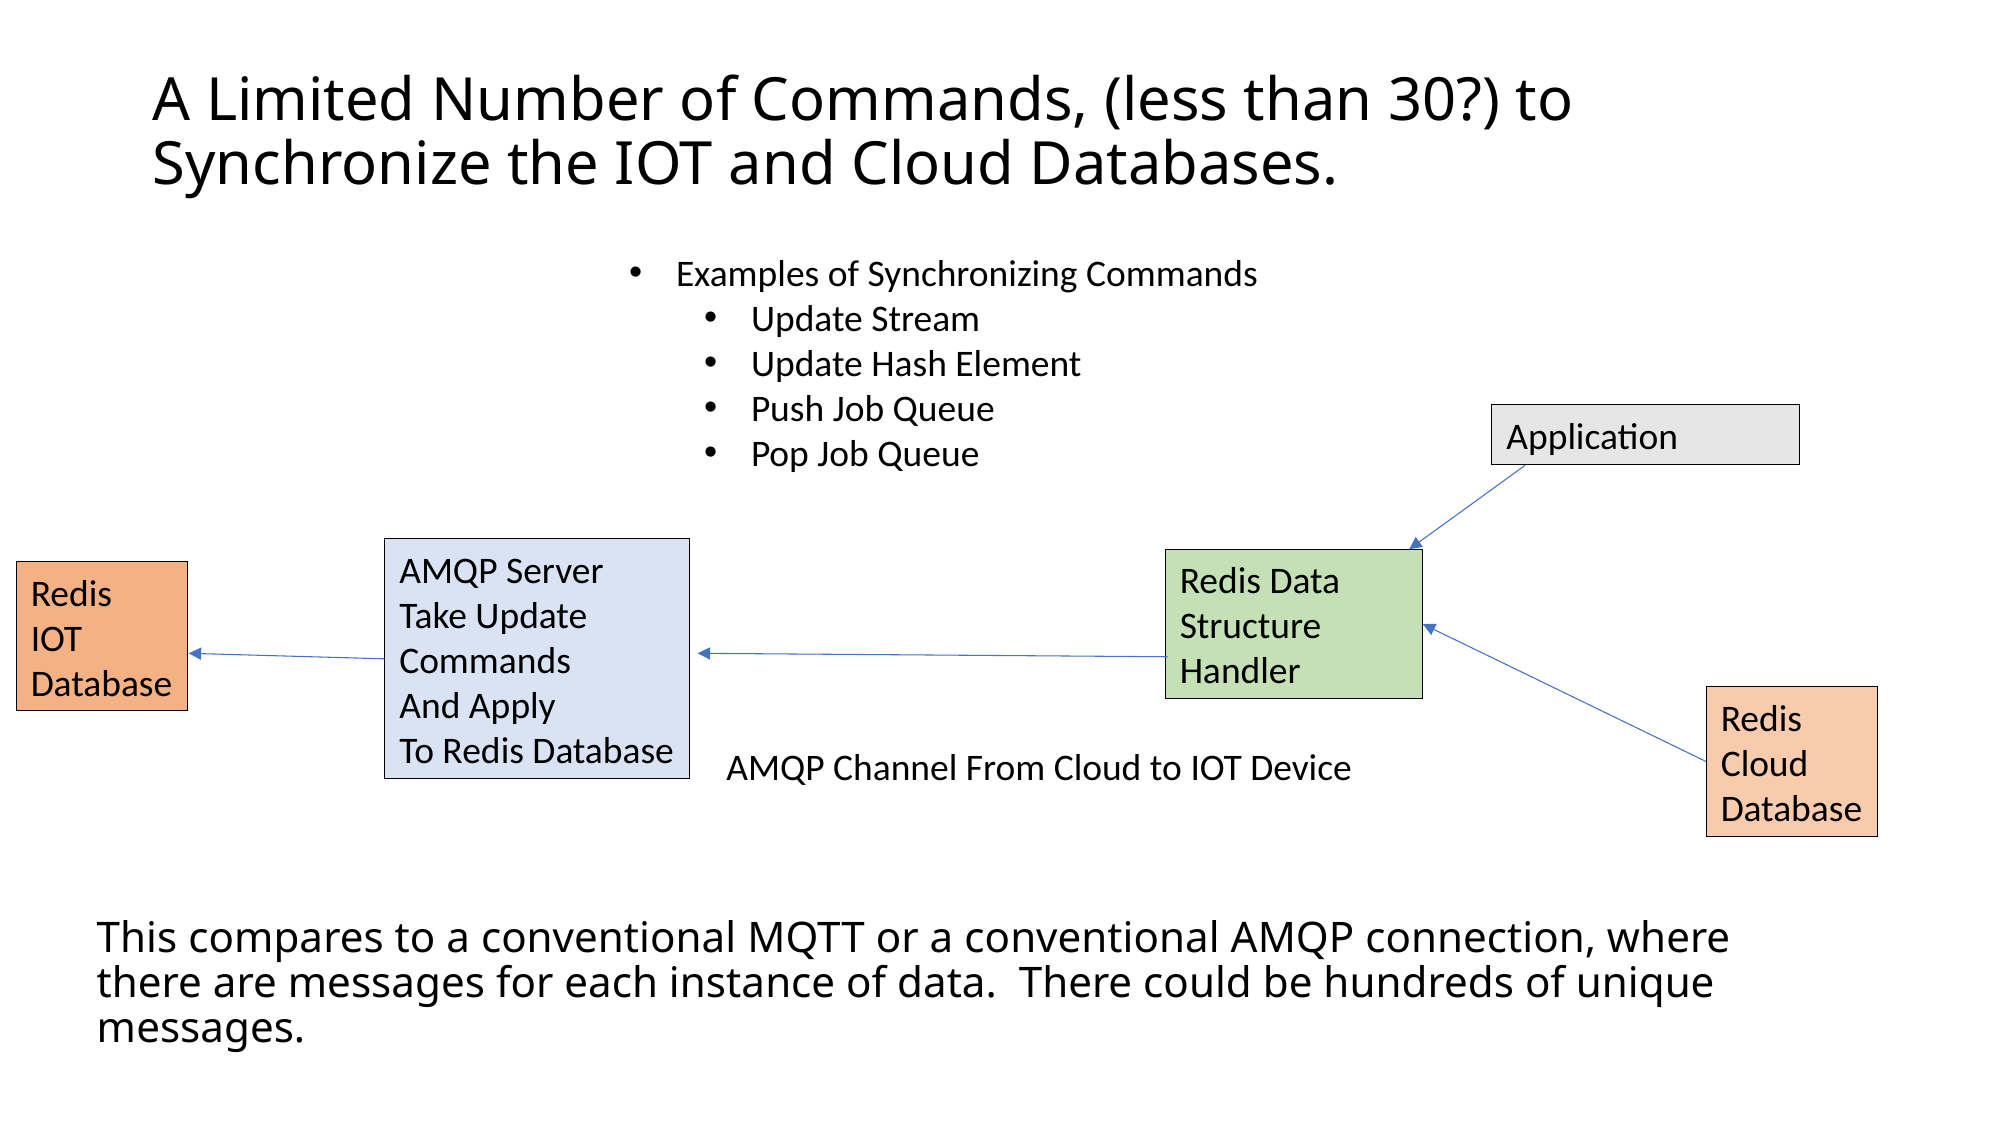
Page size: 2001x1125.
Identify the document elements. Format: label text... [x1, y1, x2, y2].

text_box This compares to a conventional MQTT or a conventional AMQP connection, where there are messages for each instance of data. There could be hundreds of unique messages. [81, 908, 1807, 1060]
title A Limited Number of Commands, (less than 30?) to Synchronize the IOT and Cloud Databases. [137, 59, 1863, 278]
text_box Redis IOT Database [16, 561, 188, 711]
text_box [1409, 465, 1526, 550]
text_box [1422, 624, 1705, 763]
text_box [188, 653, 383, 661]
text_box Application [1491, 404, 1800, 465]
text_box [697, 653, 1168, 657]
text_box AMQP Server Take Update Commands And Apply To Redis Database [384, 538, 690, 779]
text_box Redis Data Structure Handler [1165, 549, 1423, 699]
text_box Redis Cloud Database [1706, 686, 1878, 837]
text_box AMQP Channel From Cloud to IOT Device [711, 735, 1368, 796]
text_box Examples of Synchronizing Commands Update Stream Update Hash Element Push Job Queue Pop Job Queue [614, 241, 1274, 527]
